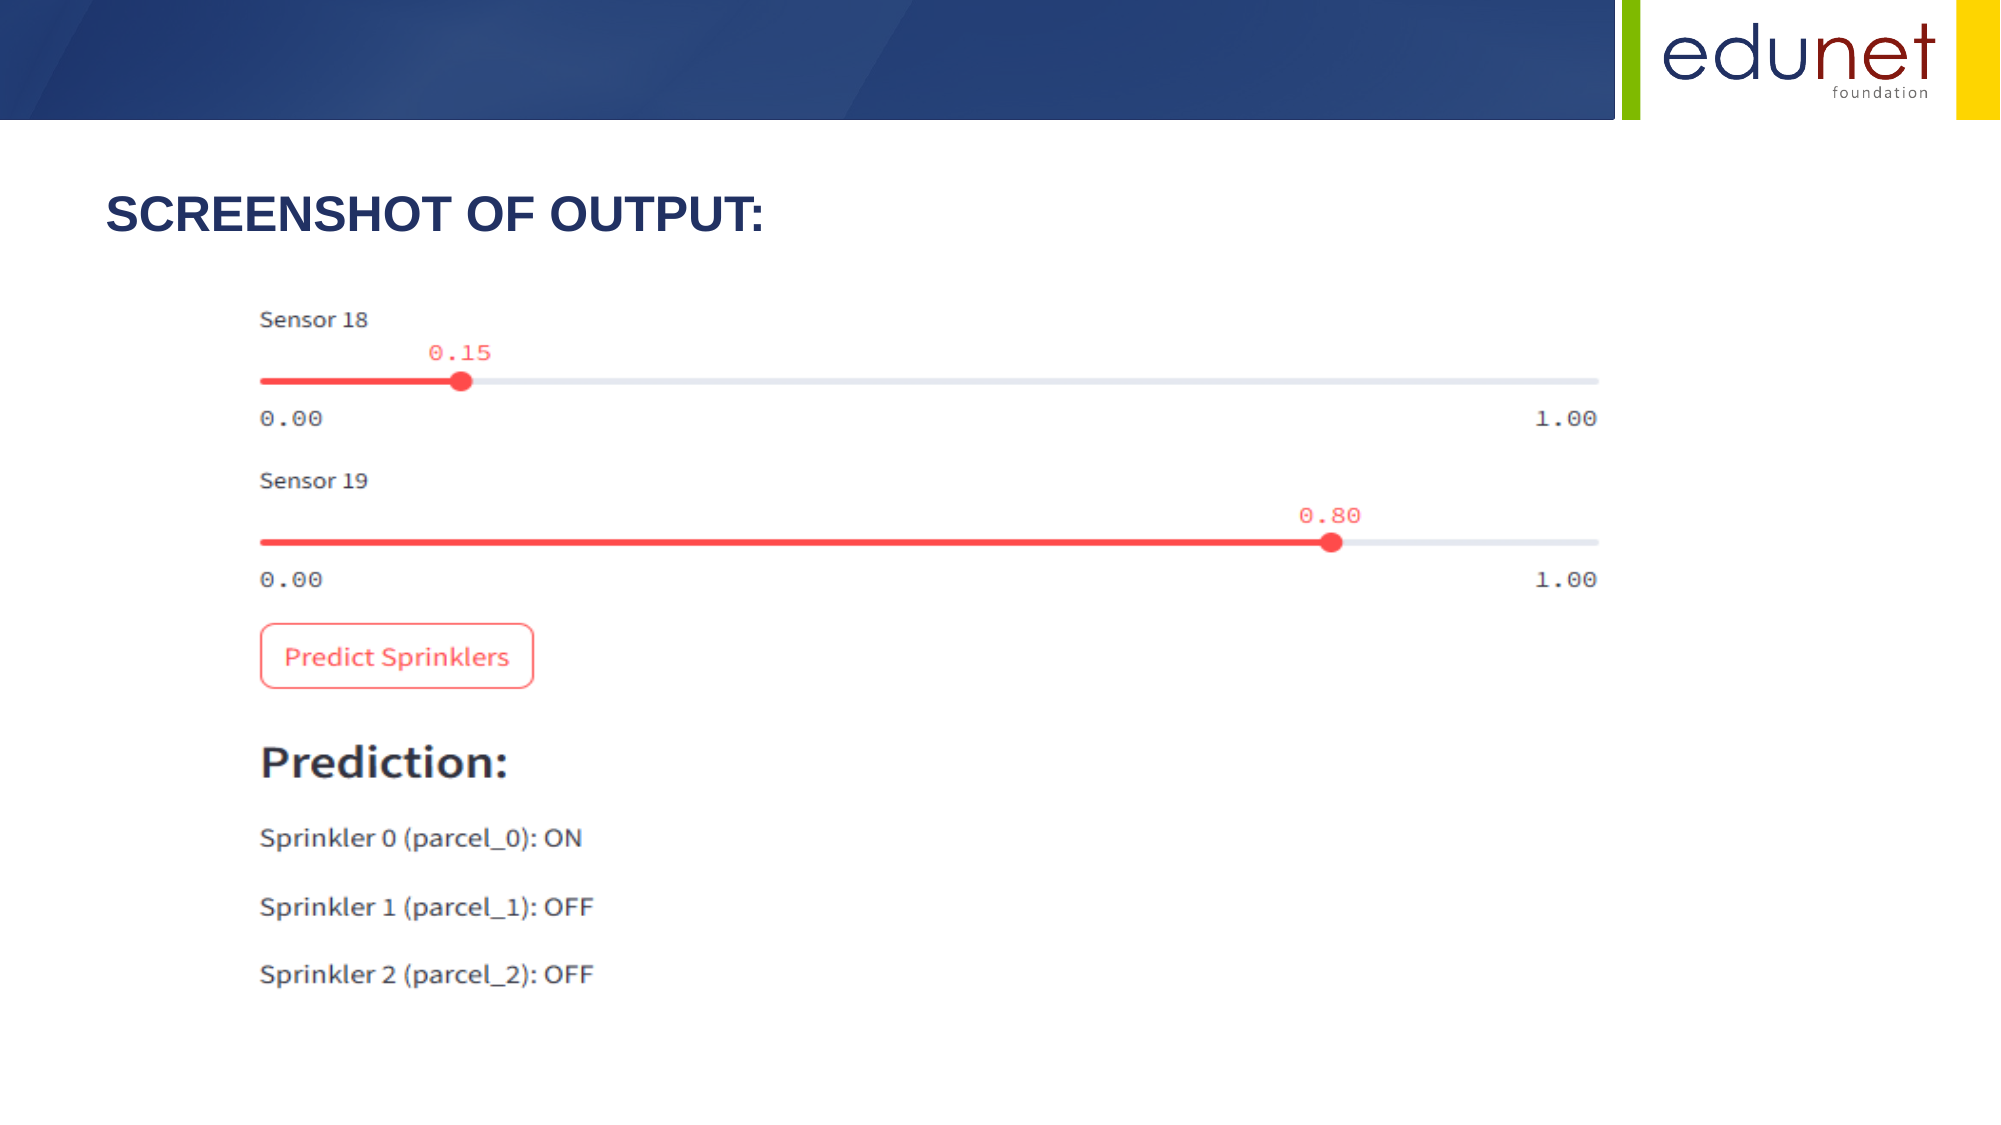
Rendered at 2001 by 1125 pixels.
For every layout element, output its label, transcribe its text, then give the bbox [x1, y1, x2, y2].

picture [155, 288, 1704, 1013]
picture [1652, 12, 1948, 108]
text_box SCREENSHOT OF OUTPUT: [90, 174, 1092, 250]
